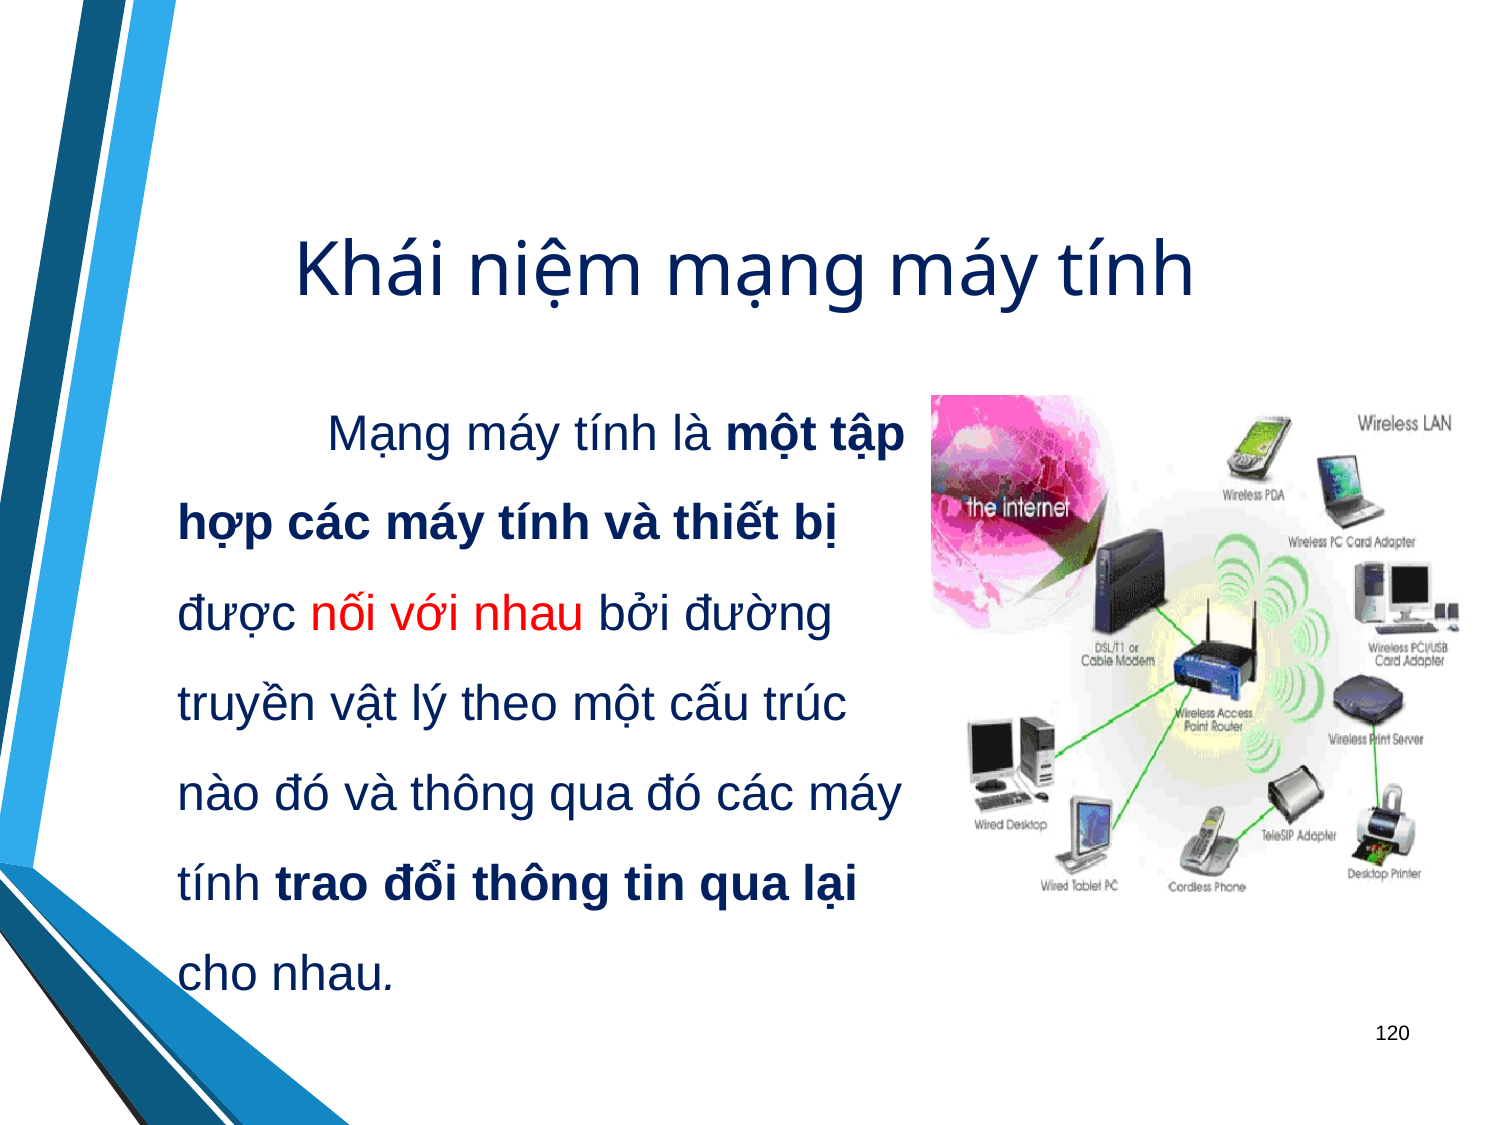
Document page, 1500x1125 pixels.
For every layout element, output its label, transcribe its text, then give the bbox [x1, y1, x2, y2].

title Khái niệm mạng máy tính [143, 172, 1347, 358]
picture [931, 395, 1467, 922]
list Mạng máy tính là một tập hợp các máy tính và thiết bị được nối với nhau bởi đường truyền vật lý theo một cấu trúc nào đó và thông qua đó các máy tính trao đổi thông tin qua lại cho nhau. [162, 362, 932, 1088]
slide_number 120 [1354, 1001, 1425, 1062]
